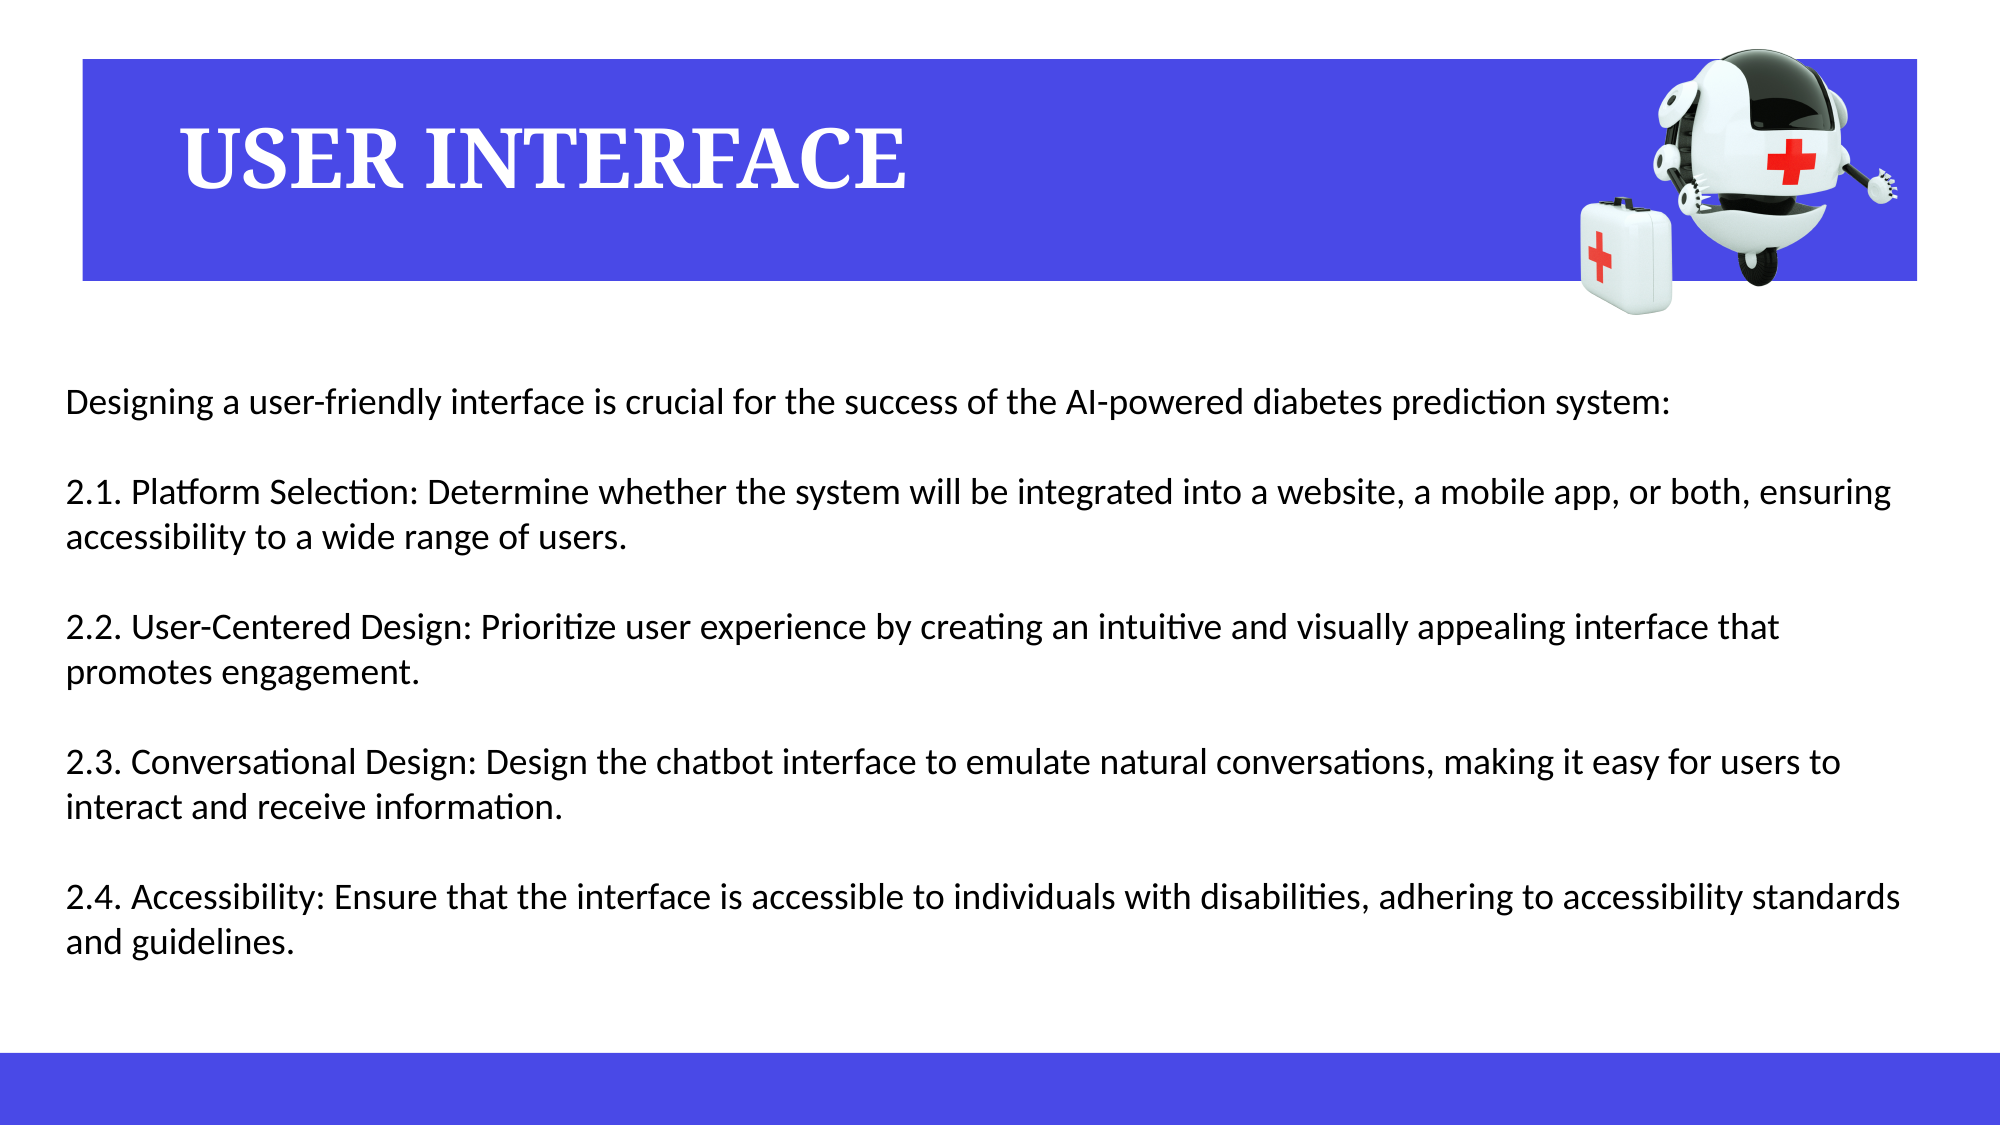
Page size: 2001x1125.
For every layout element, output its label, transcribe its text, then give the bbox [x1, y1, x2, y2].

text_box USER INTERFACE [164, 97, 1009, 213]
text_box Designing a user-friendly interface is crucial for the success of the AI-powered diabetes prediction system: 2.1. Platform Selection: Determine whether the system will be integrated into a website, a mobile app, or both, ensuring accessibility to a wide range of users. 2.2. User-Centered Design: Prioritize user experience by creating an intuitive and visually appealing interface that promotes engagement. 2.3. Conversational Design: Design the chatbot interface to emulate natural conversations, making it easy for users to interact and receive information. 2.4. Accessibility: Ensure that the interface is accessible to individuals with disabilities, adhering to accessibility standards and guidelines. [50, 325, 1949, 970]
picture [1571, 14, 1918, 326]
text_box [0, 1052, 2000, 1125]
text_box [82, 58, 1571, 282]
